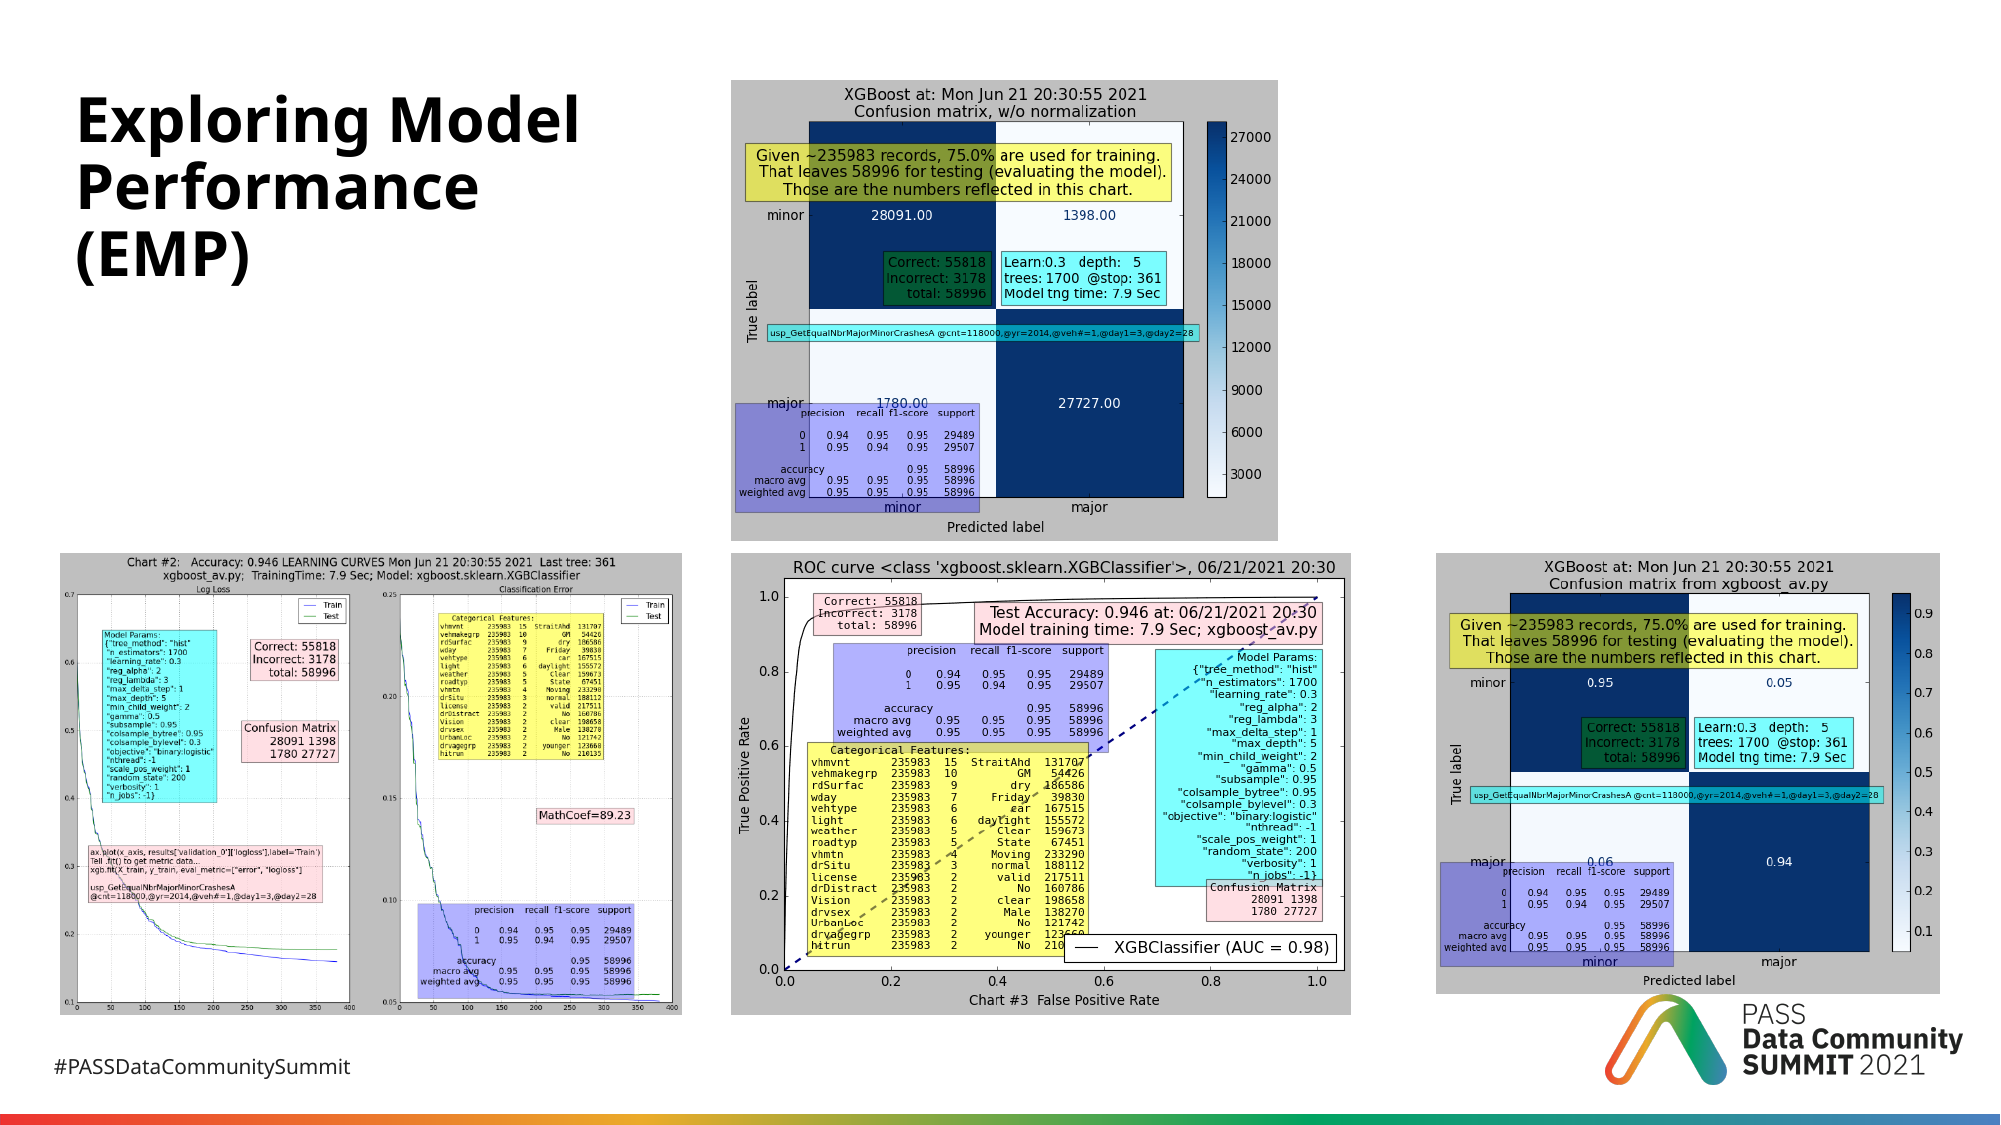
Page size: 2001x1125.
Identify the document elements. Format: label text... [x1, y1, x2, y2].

picture [60, 553, 682, 1015]
title Exploring Model Performance (EMP) [60, 80, 731, 299]
picture [1436, 553, 1963, 1085]
picture [731, 80, 1278, 541]
picture [0, 1114, 2000, 1125]
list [731, 553, 1351, 1015]
